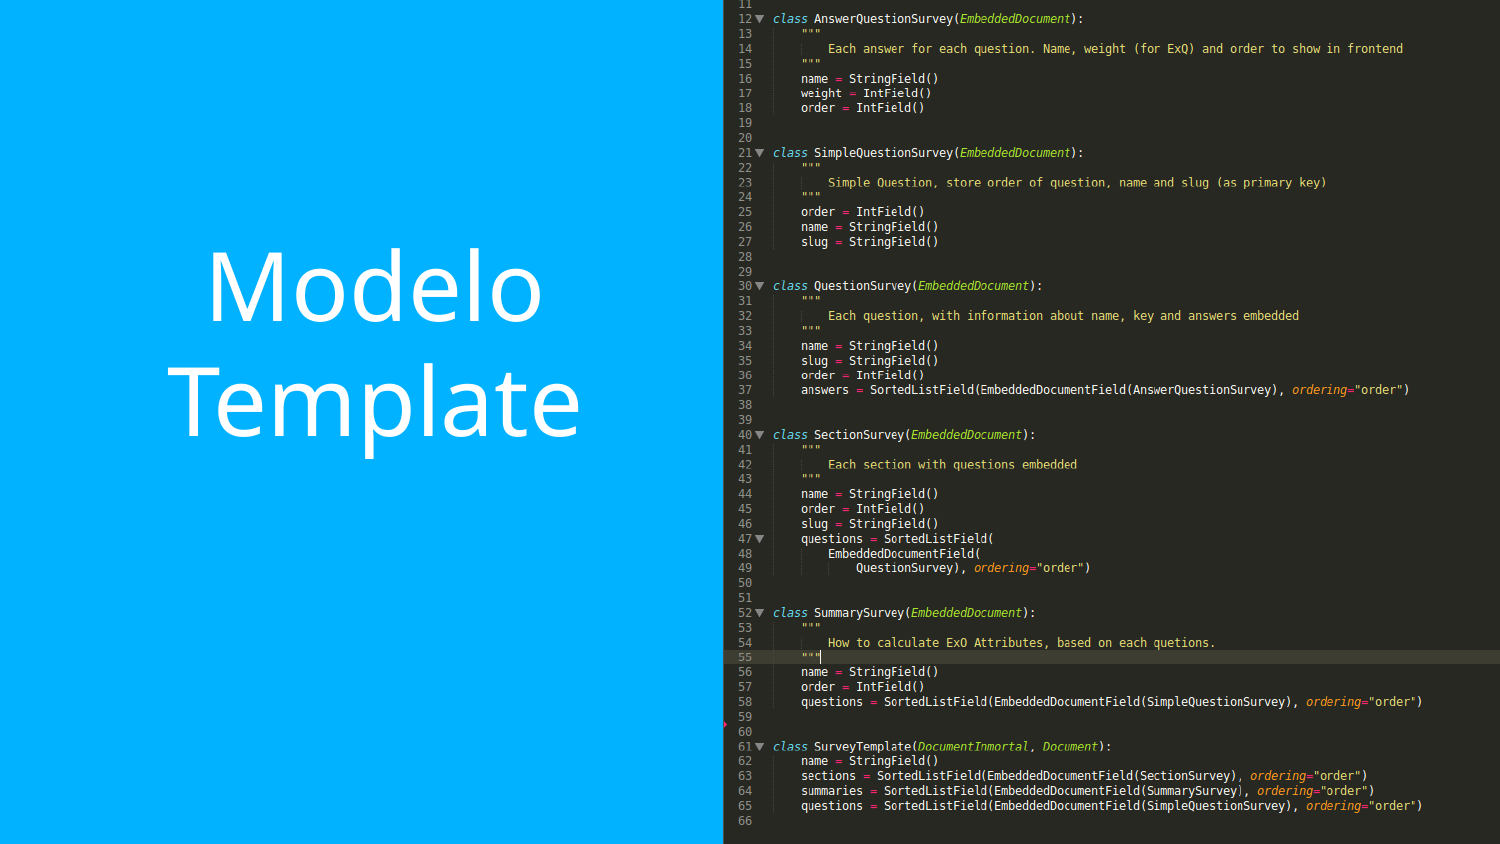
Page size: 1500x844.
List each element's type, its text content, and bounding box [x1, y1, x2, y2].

title Modelo Template [43, 176, 708, 471]
picture [724, 0, 1500, 844]
